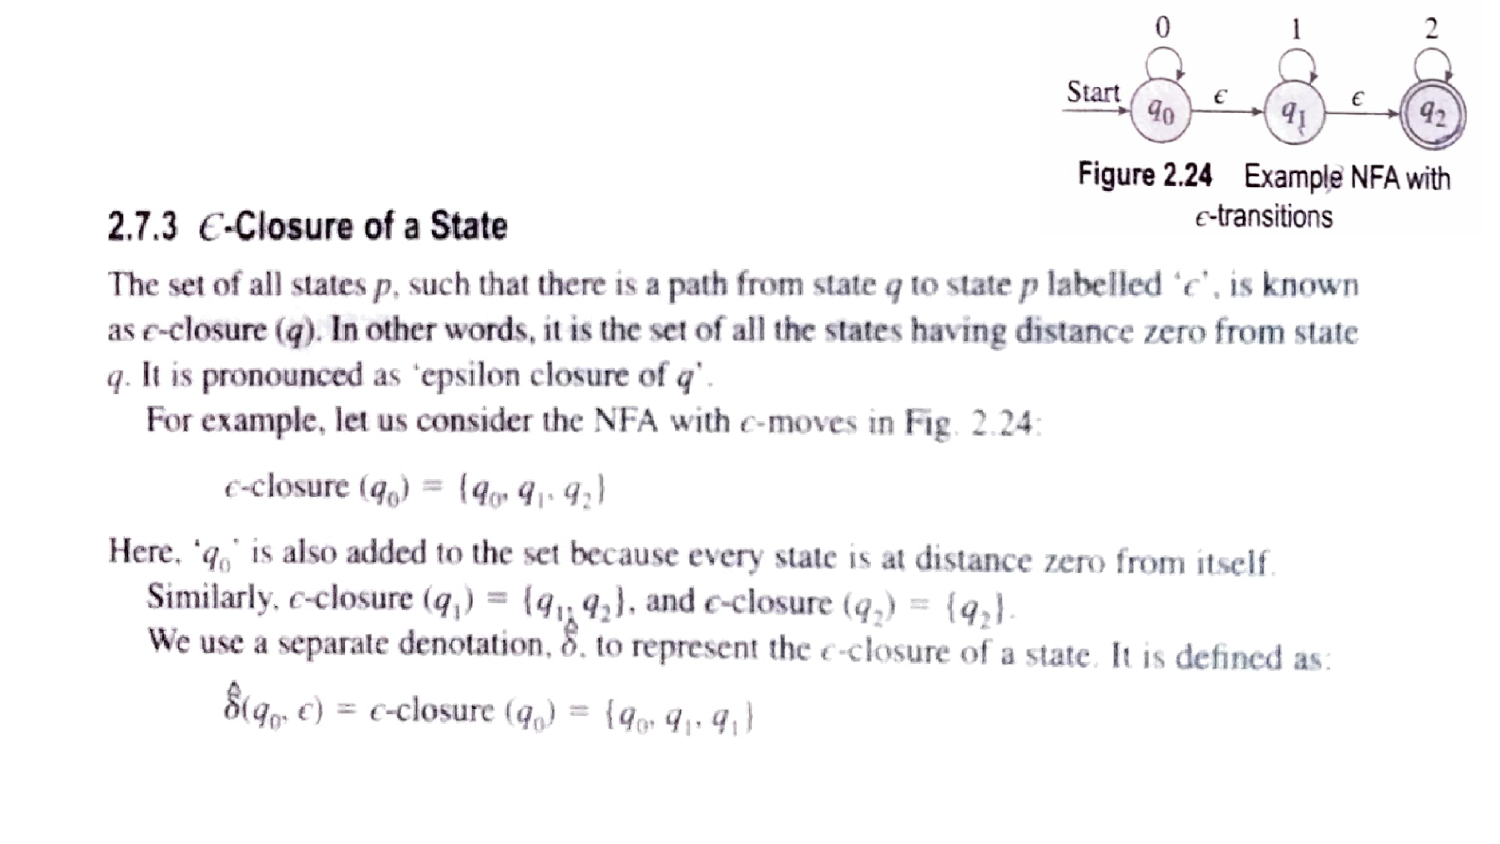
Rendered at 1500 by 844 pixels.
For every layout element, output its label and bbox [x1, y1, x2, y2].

picture [67, 0, 1484, 741]
